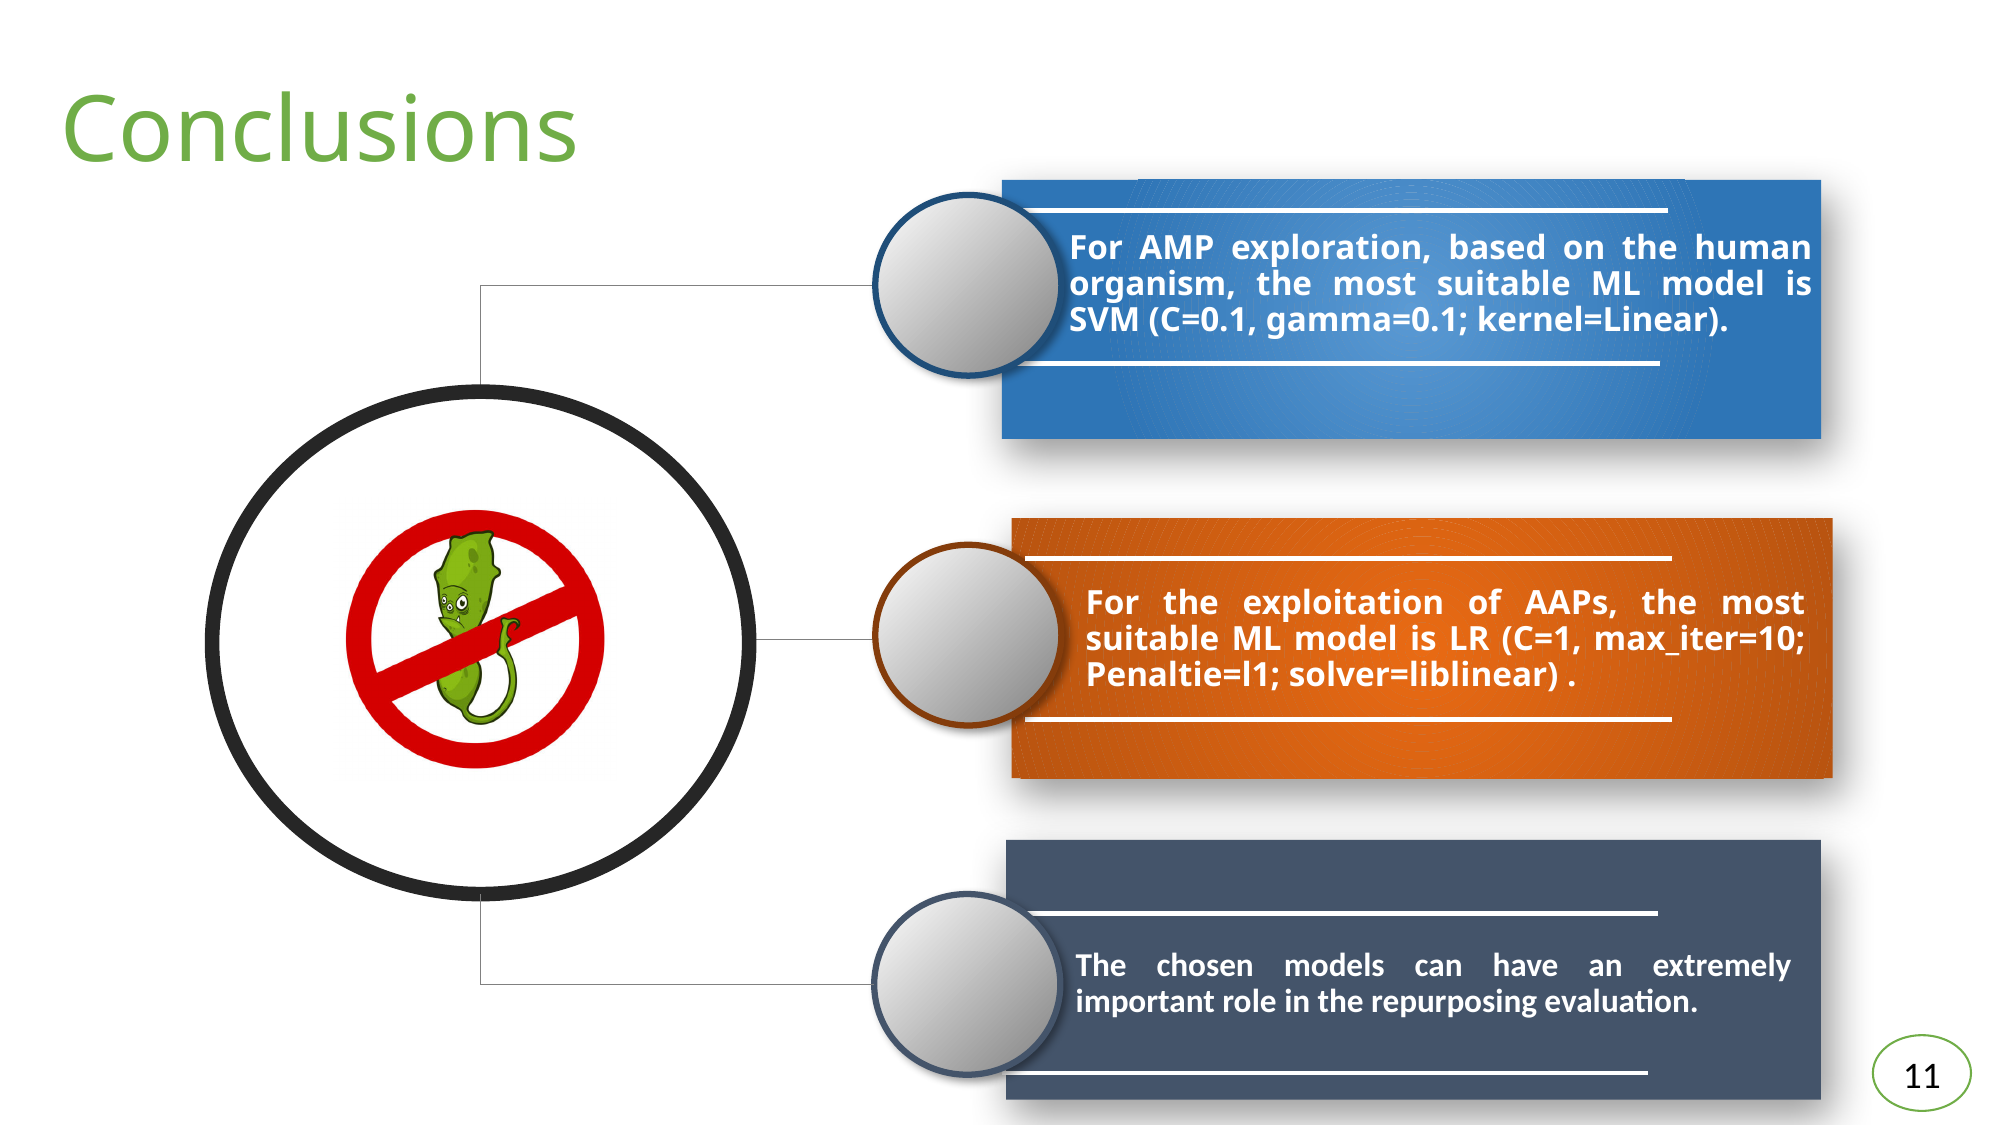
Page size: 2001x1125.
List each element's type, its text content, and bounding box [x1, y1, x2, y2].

picture [333, 497, 617, 782]
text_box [211, 179, 1833, 1100]
text_box Conclusions [45, 22, 1971, 240]
text_box 11 [1871, 1034, 1973, 1112]
